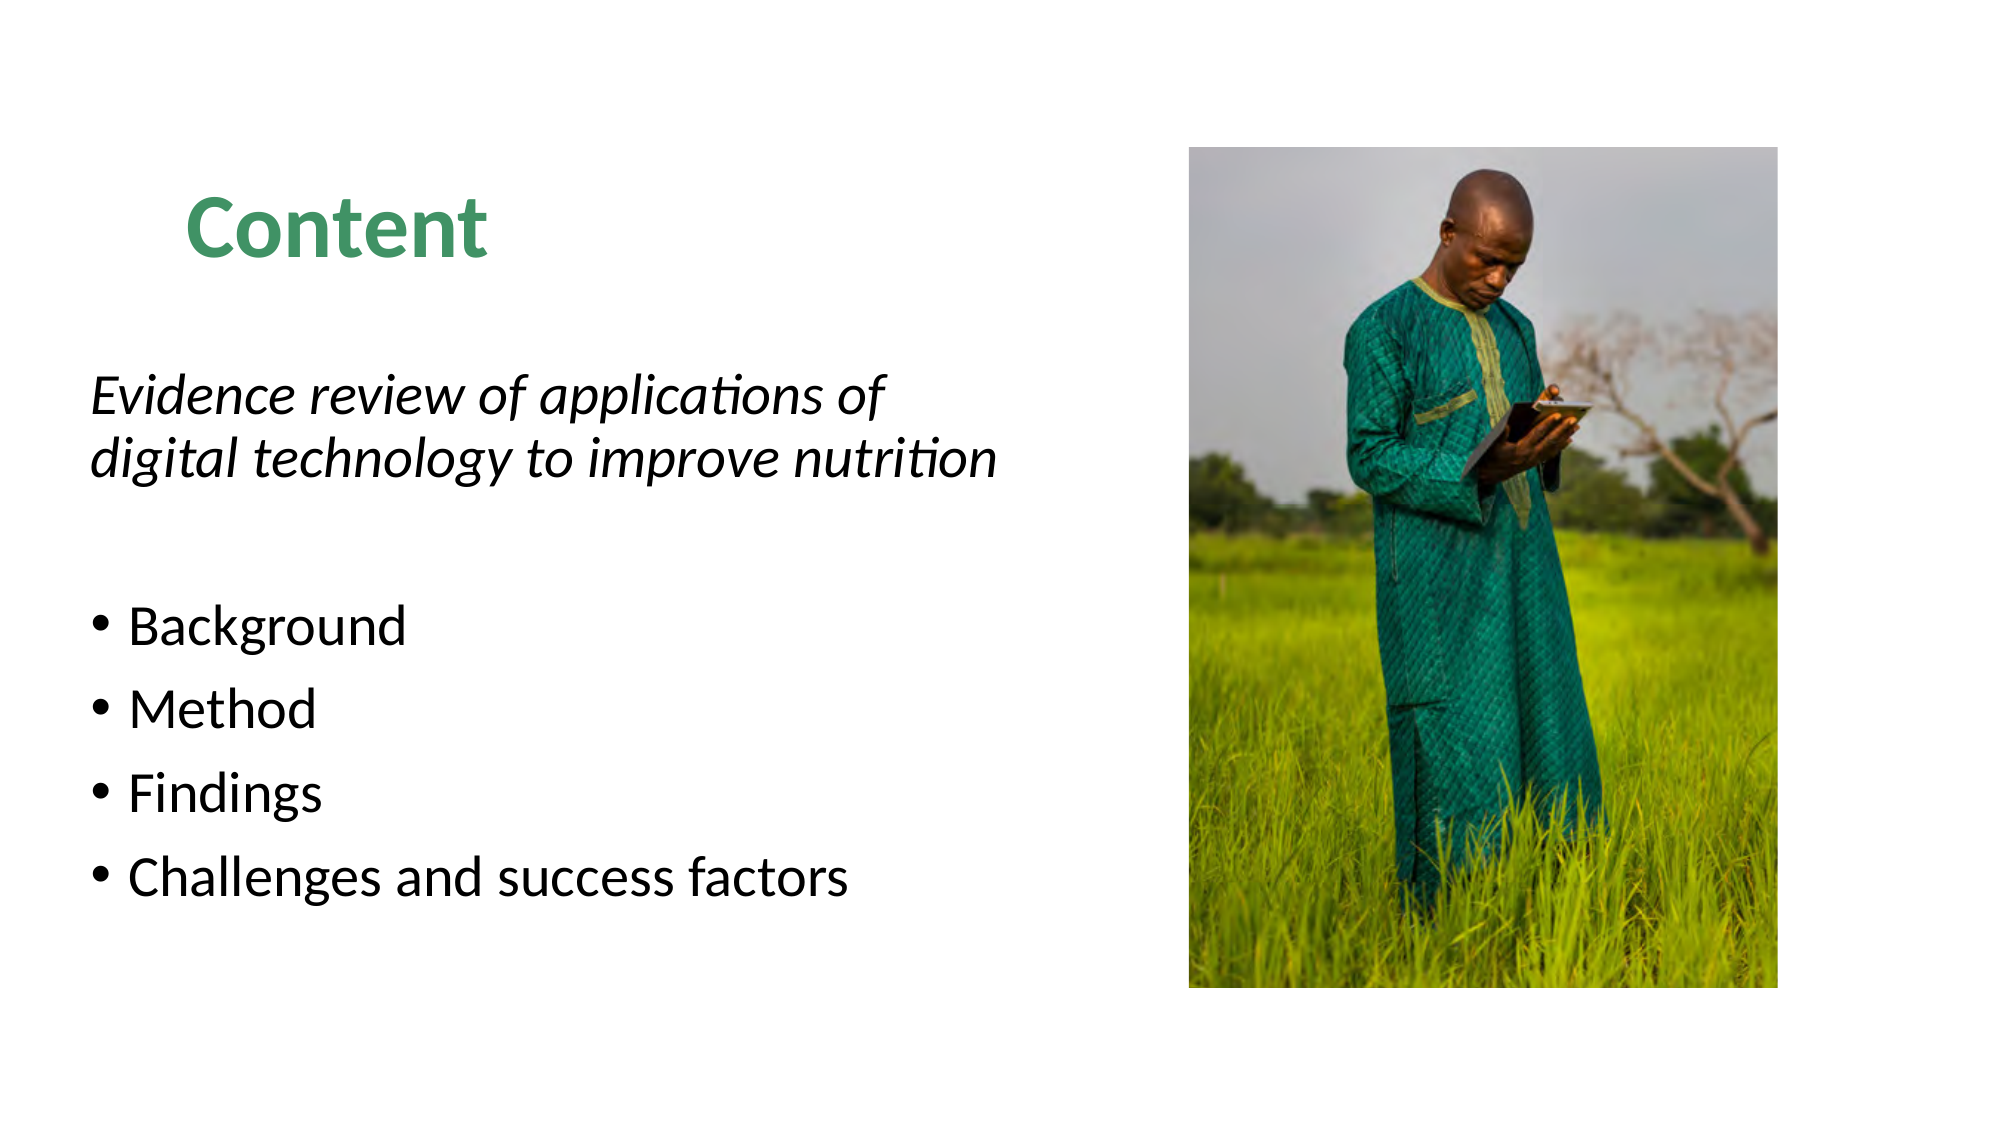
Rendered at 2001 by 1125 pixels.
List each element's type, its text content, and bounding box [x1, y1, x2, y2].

picture [1188, 147, 1778, 988]
list Evidence review of applications of digital technology to improve nutrition Background Method Findings Challenges and success factors [75, 283, 1057, 1052]
title Content [171, 143, 1000, 283]
